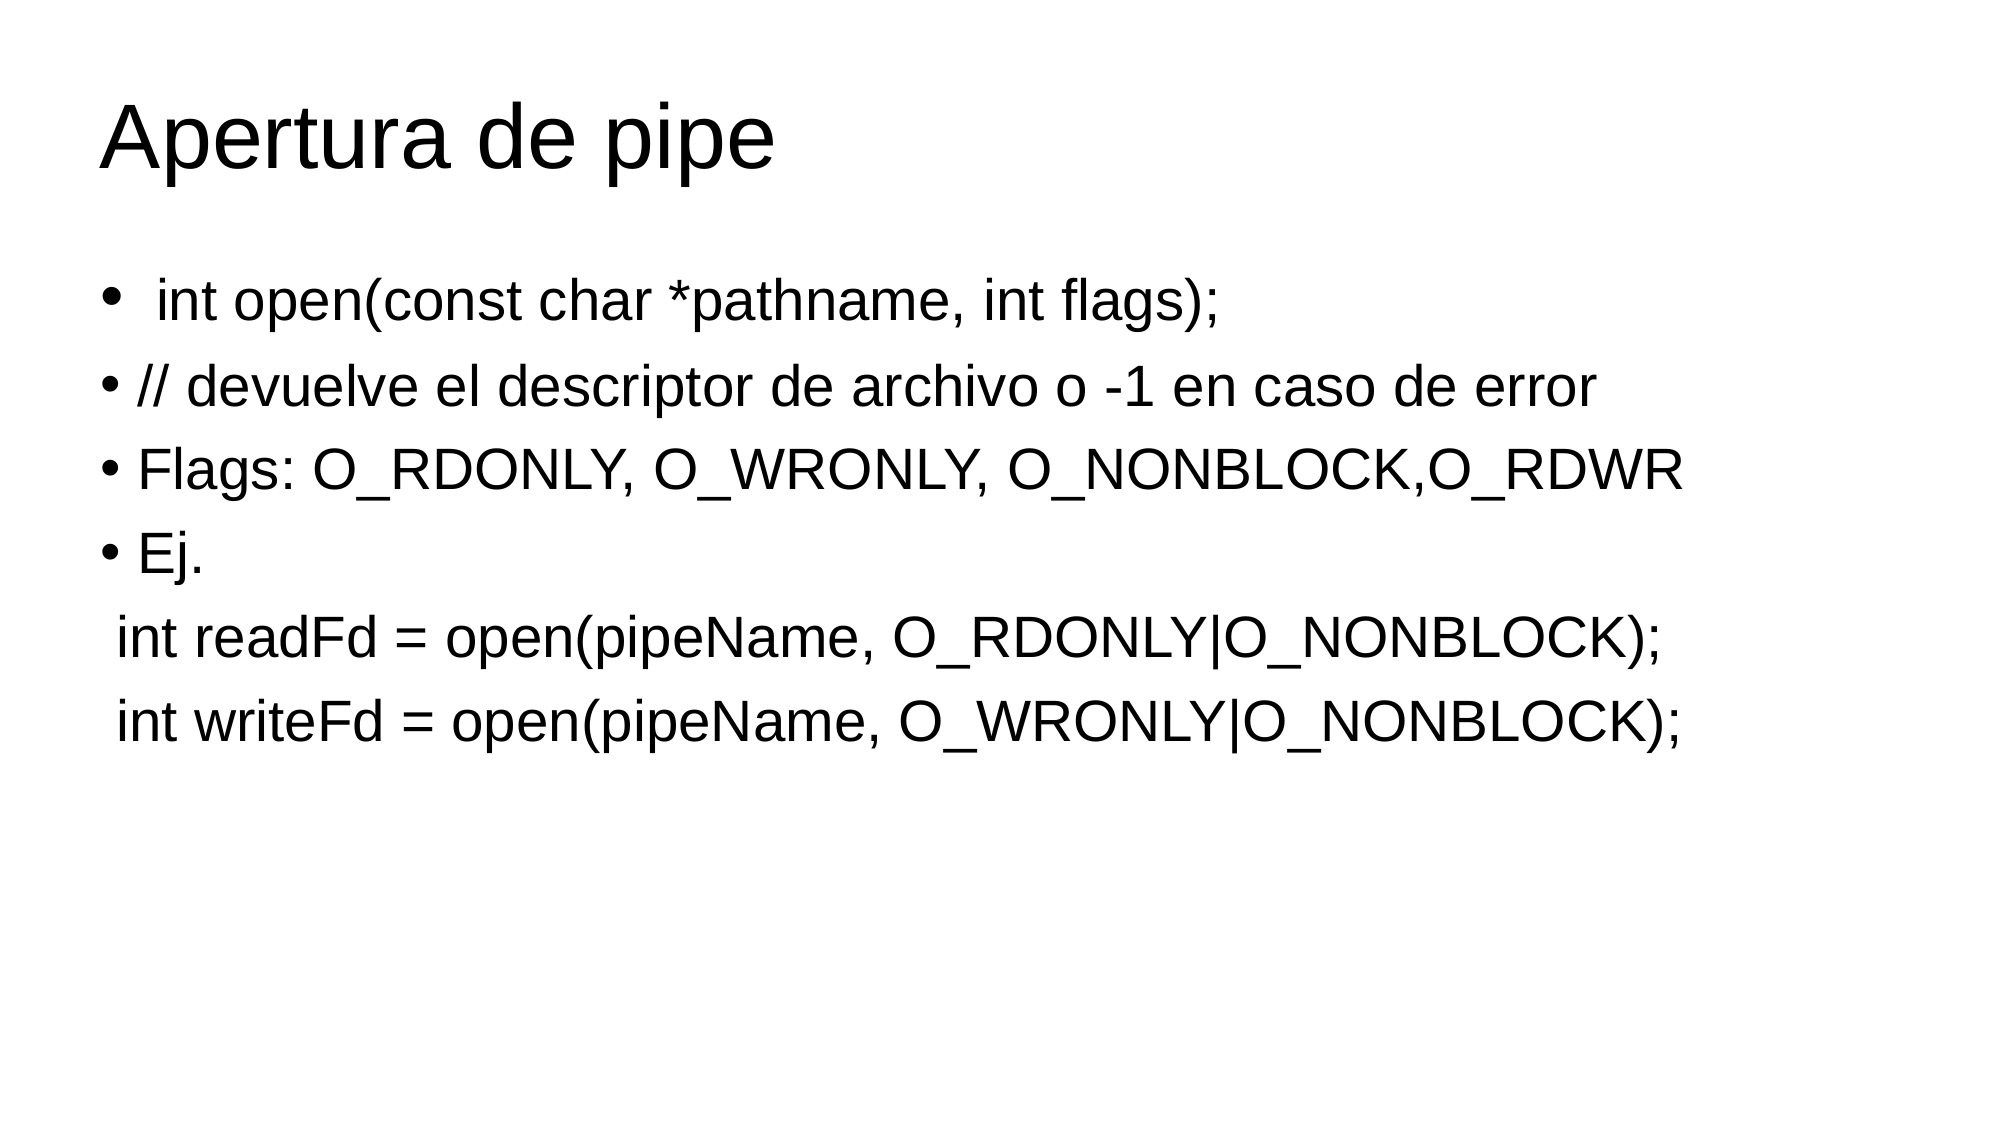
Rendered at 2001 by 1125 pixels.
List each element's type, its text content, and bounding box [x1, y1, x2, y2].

text_box int open(const char *pathname, int flags); // devuelve el descriptor de archivo o -1 en caso de error Flags: O_RDONLY, O_WRONLY, O_NONBLOCK,O_RDWR Ej. int readFd = open(pipeName, O_RDONLY|O_NONBLOCK); int writeFd = open(pipeName, O_WRONLY|O_NONBLOCK); [99, 263, 1900, 1072]
text_box Apertura de pipe [99, 44, 1900, 233]
